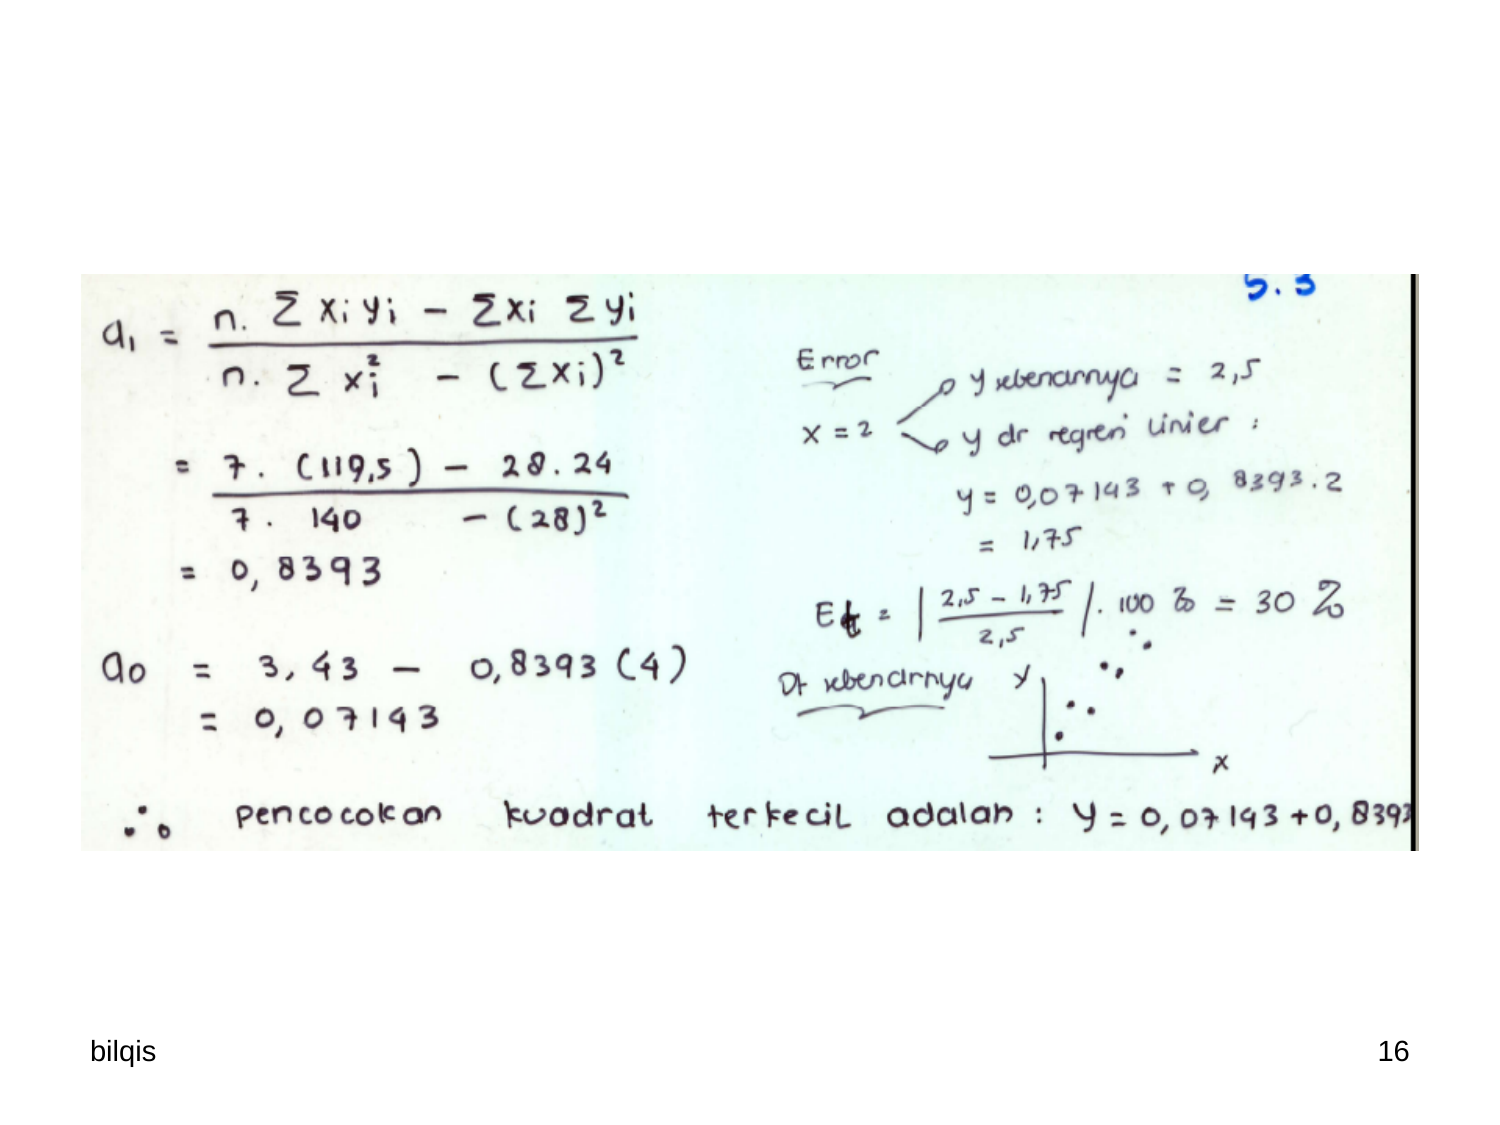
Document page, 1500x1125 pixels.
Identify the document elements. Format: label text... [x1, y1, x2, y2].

picture [80, 273, 1419, 851]
slide_number bilqis [74, 1024, 426, 1103]
slide_number 16 [1074, 1024, 1426, 1103]
